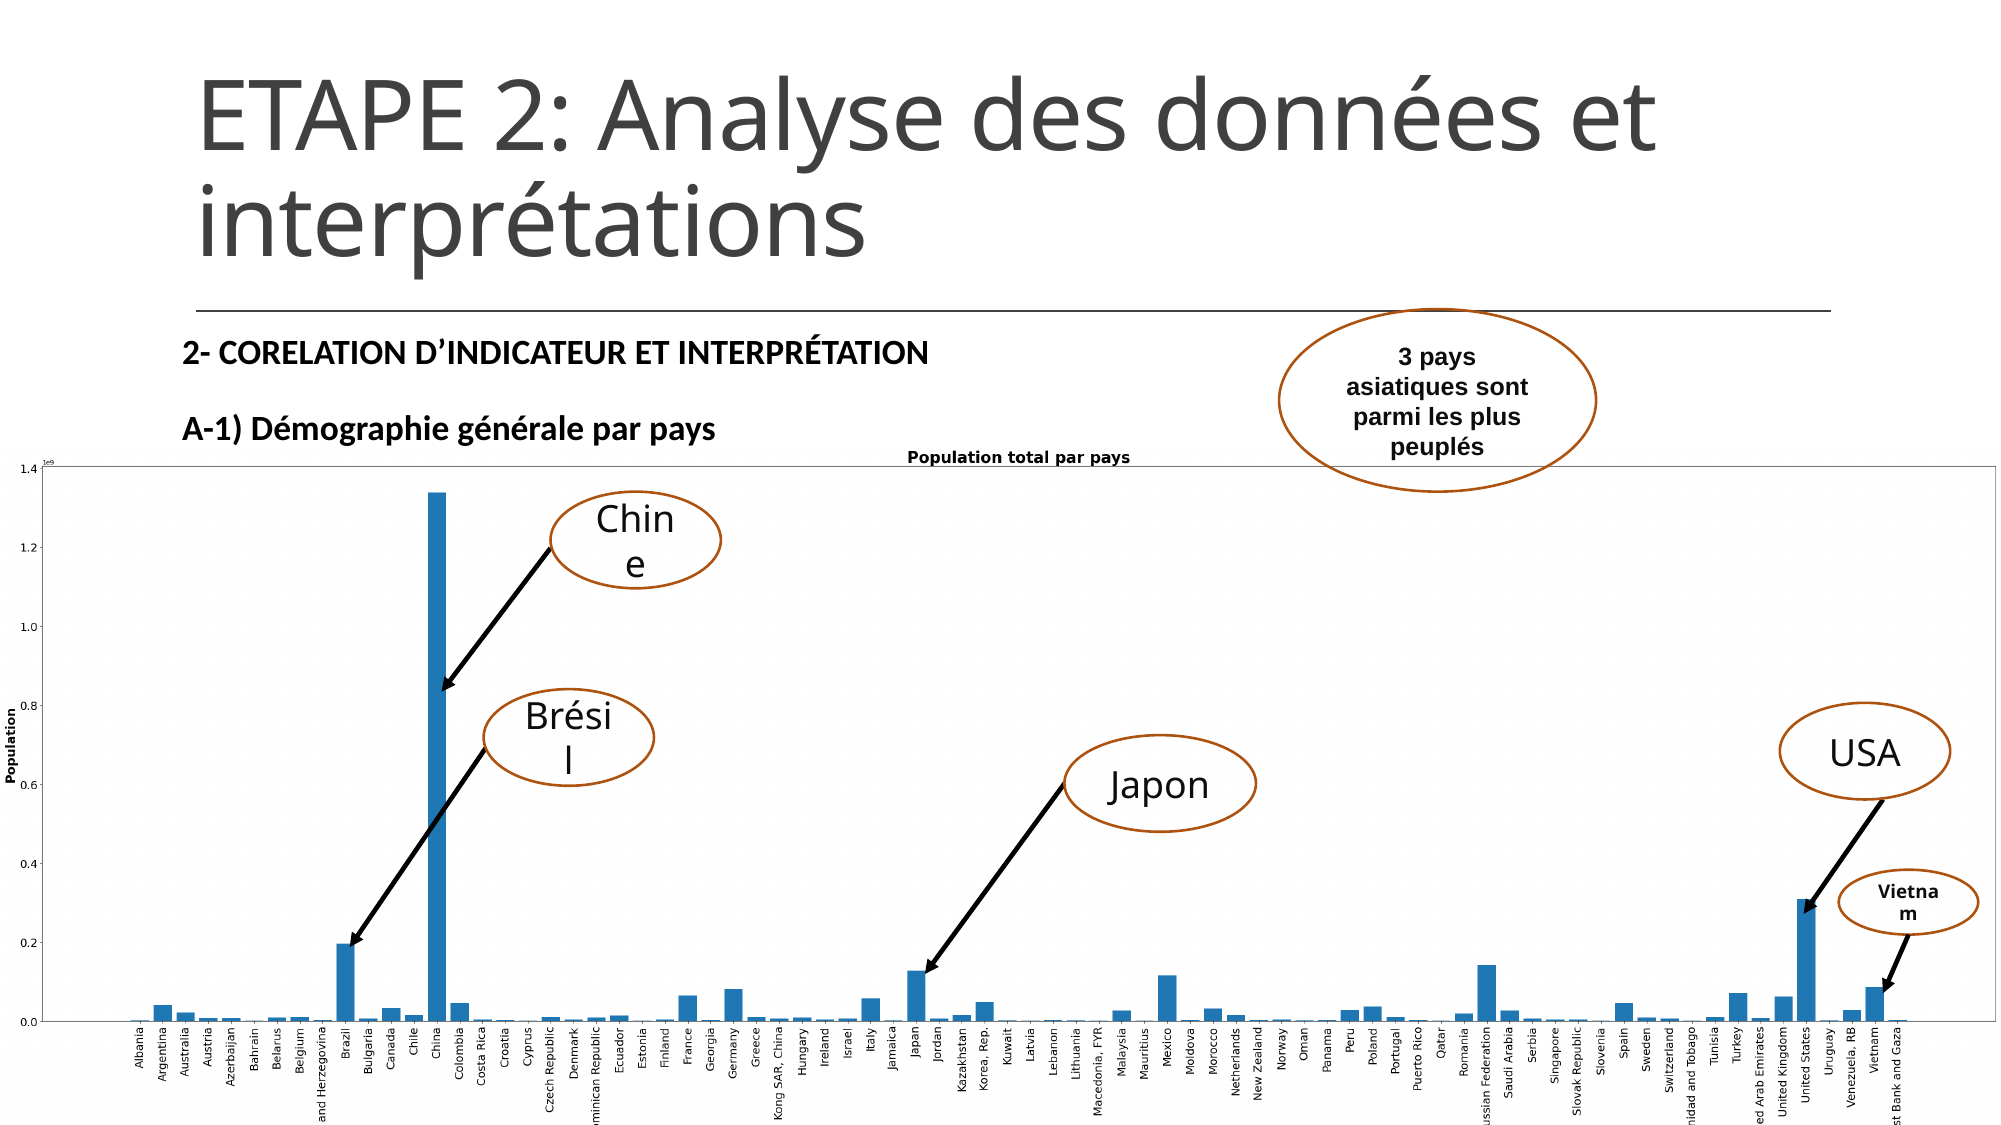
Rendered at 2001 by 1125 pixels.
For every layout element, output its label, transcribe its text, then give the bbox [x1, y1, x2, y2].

text_box 3 pays asiatiques sont parmi les plus peuplés [1277, 307, 1598, 441]
picture [0, 445, 2000, 1125]
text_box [1882, 934, 1909, 994]
title ETAPE 2: Analyse des données et interprétations [180, 47, 1830, 285]
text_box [1803, 798, 1884, 915]
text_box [924, 782, 1065, 975]
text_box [349, 747, 487, 948]
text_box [440, 547, 551, 693]
text_box 2- CORELATION D’indicateur et interprétation A-1) Démographie générale par pays [167, 325, 1141, 441]
